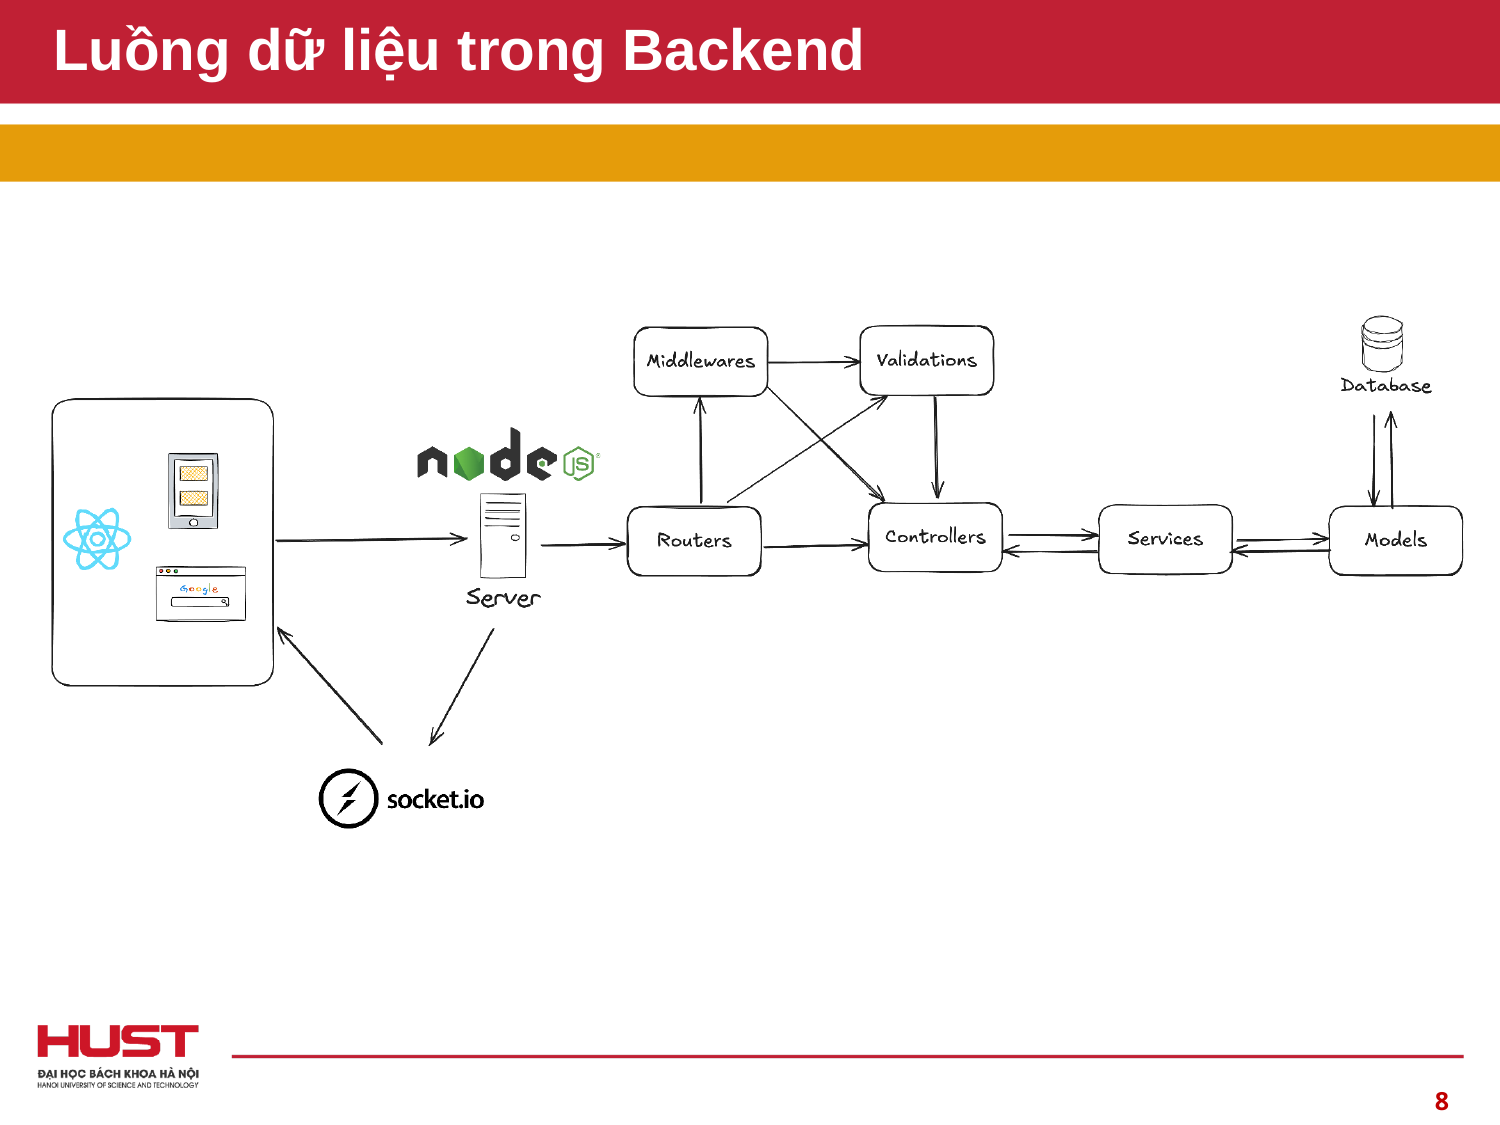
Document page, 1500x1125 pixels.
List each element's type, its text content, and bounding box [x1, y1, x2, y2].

slide_number ‹#› [1126, 1078, 1464, 1125]
picture [0, 0, 1500, 1125]
title Luồng dữ liệu trong Backend [38, 12, 1462, 87]
